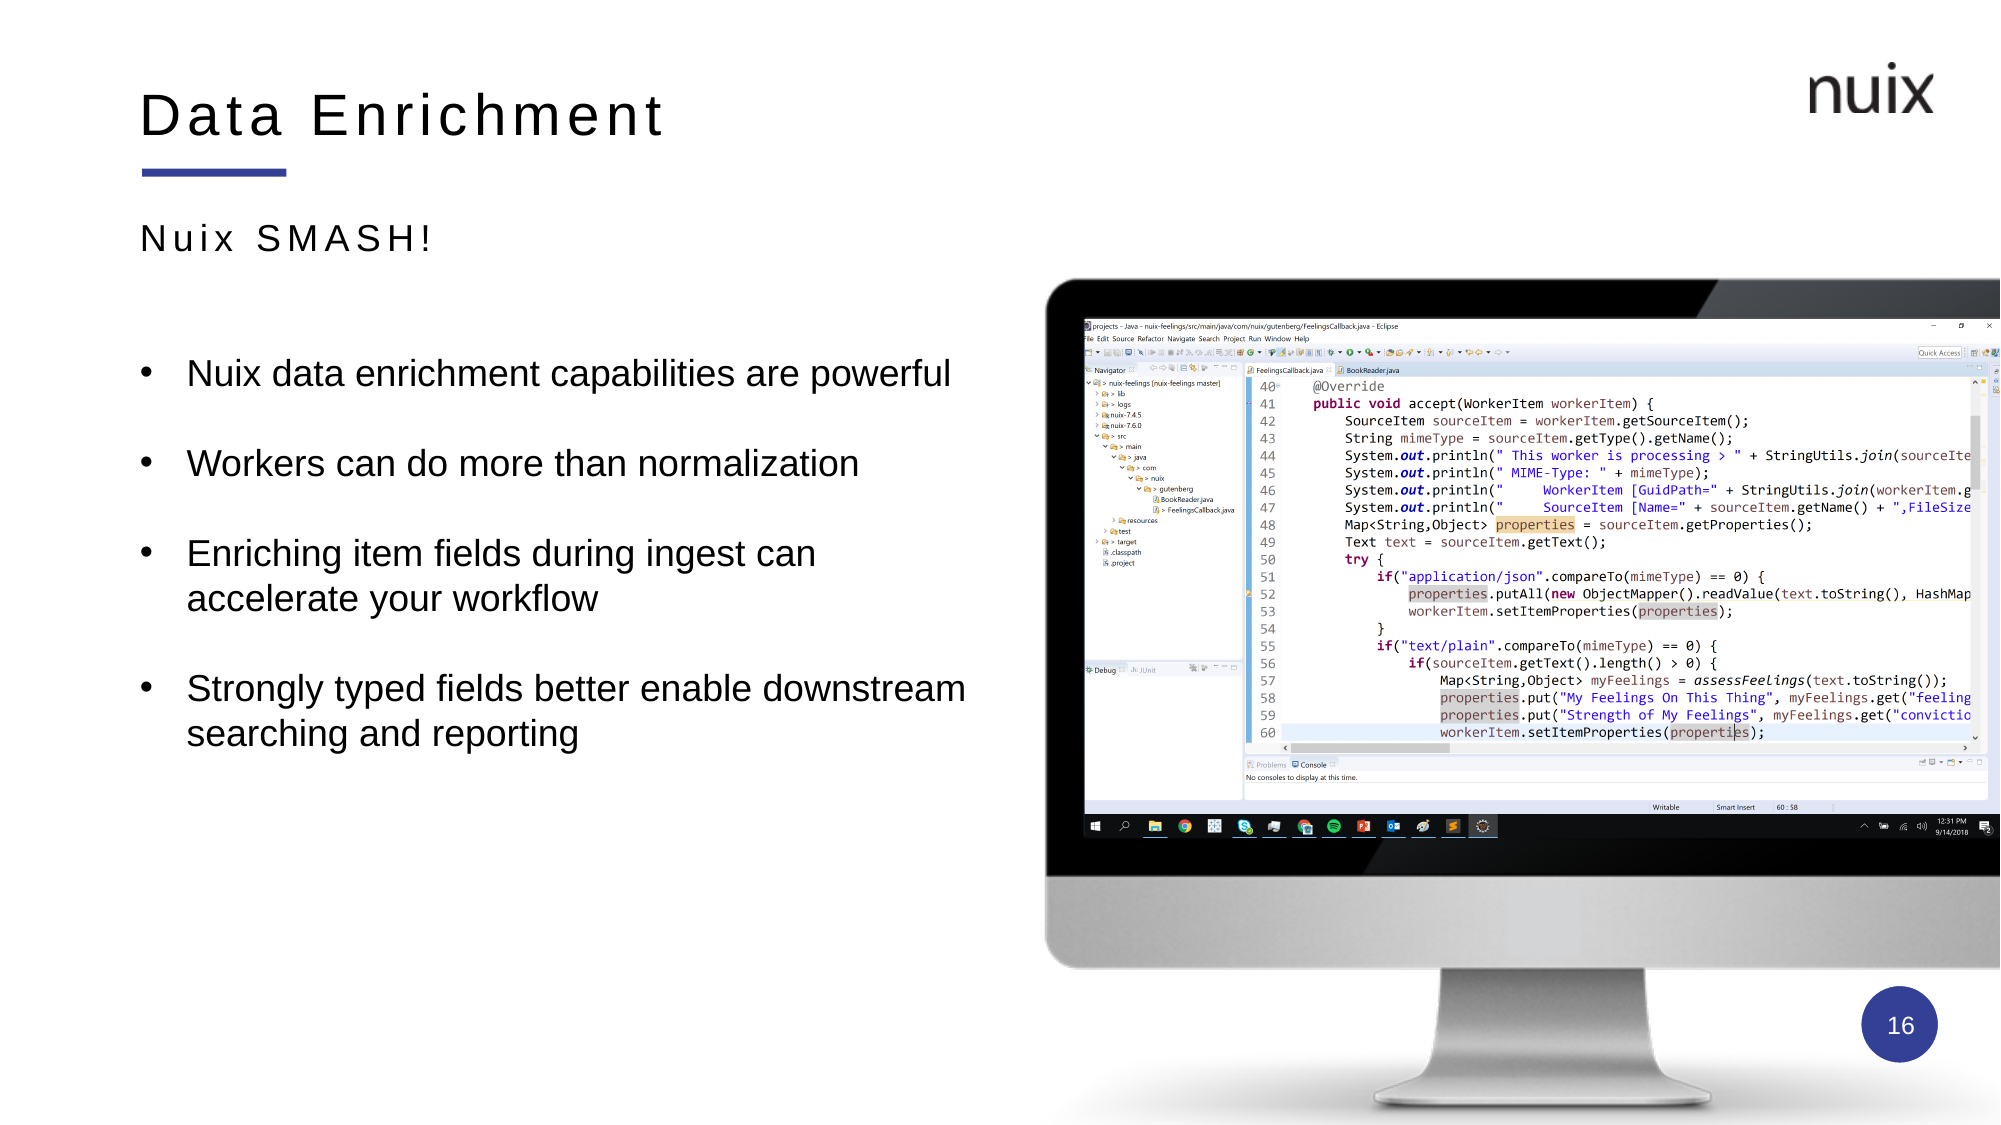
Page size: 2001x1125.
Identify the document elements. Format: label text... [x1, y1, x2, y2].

list Nuix SMASH! [125, 206, 1773, 272]
title Data Enrichment [125, 69, 1773, 206]
list Nuix data enrichment capabilities are powerful Workers can do more than normalization Enriching item fields during ingest can accelerate your workflow Strongly typed fields better enable downstream searching and reporting [125, 341, 1000, 924]
picture [1027, 260, 2000, 1125]
